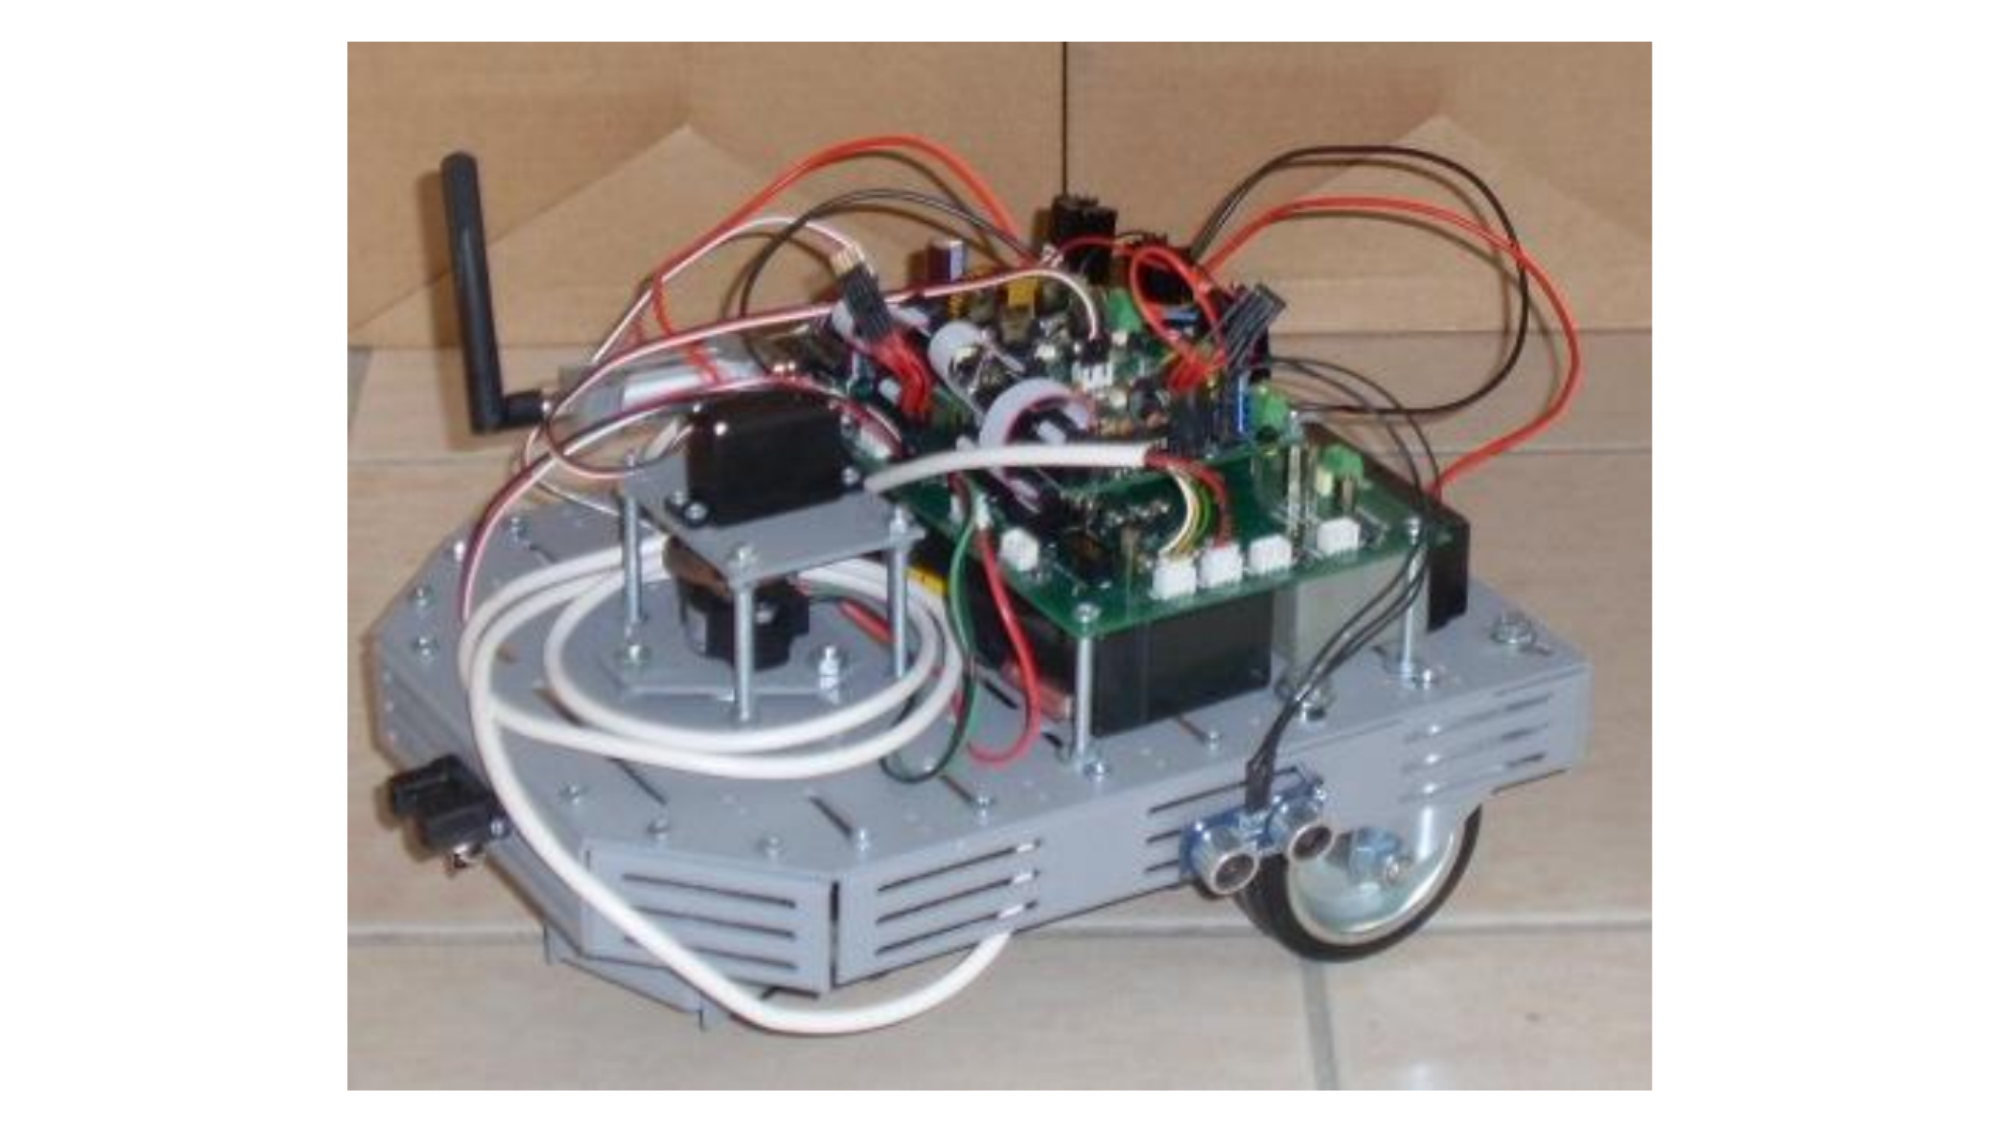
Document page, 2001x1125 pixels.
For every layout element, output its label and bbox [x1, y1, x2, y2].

picture [331, 17, 1668, 1108]
